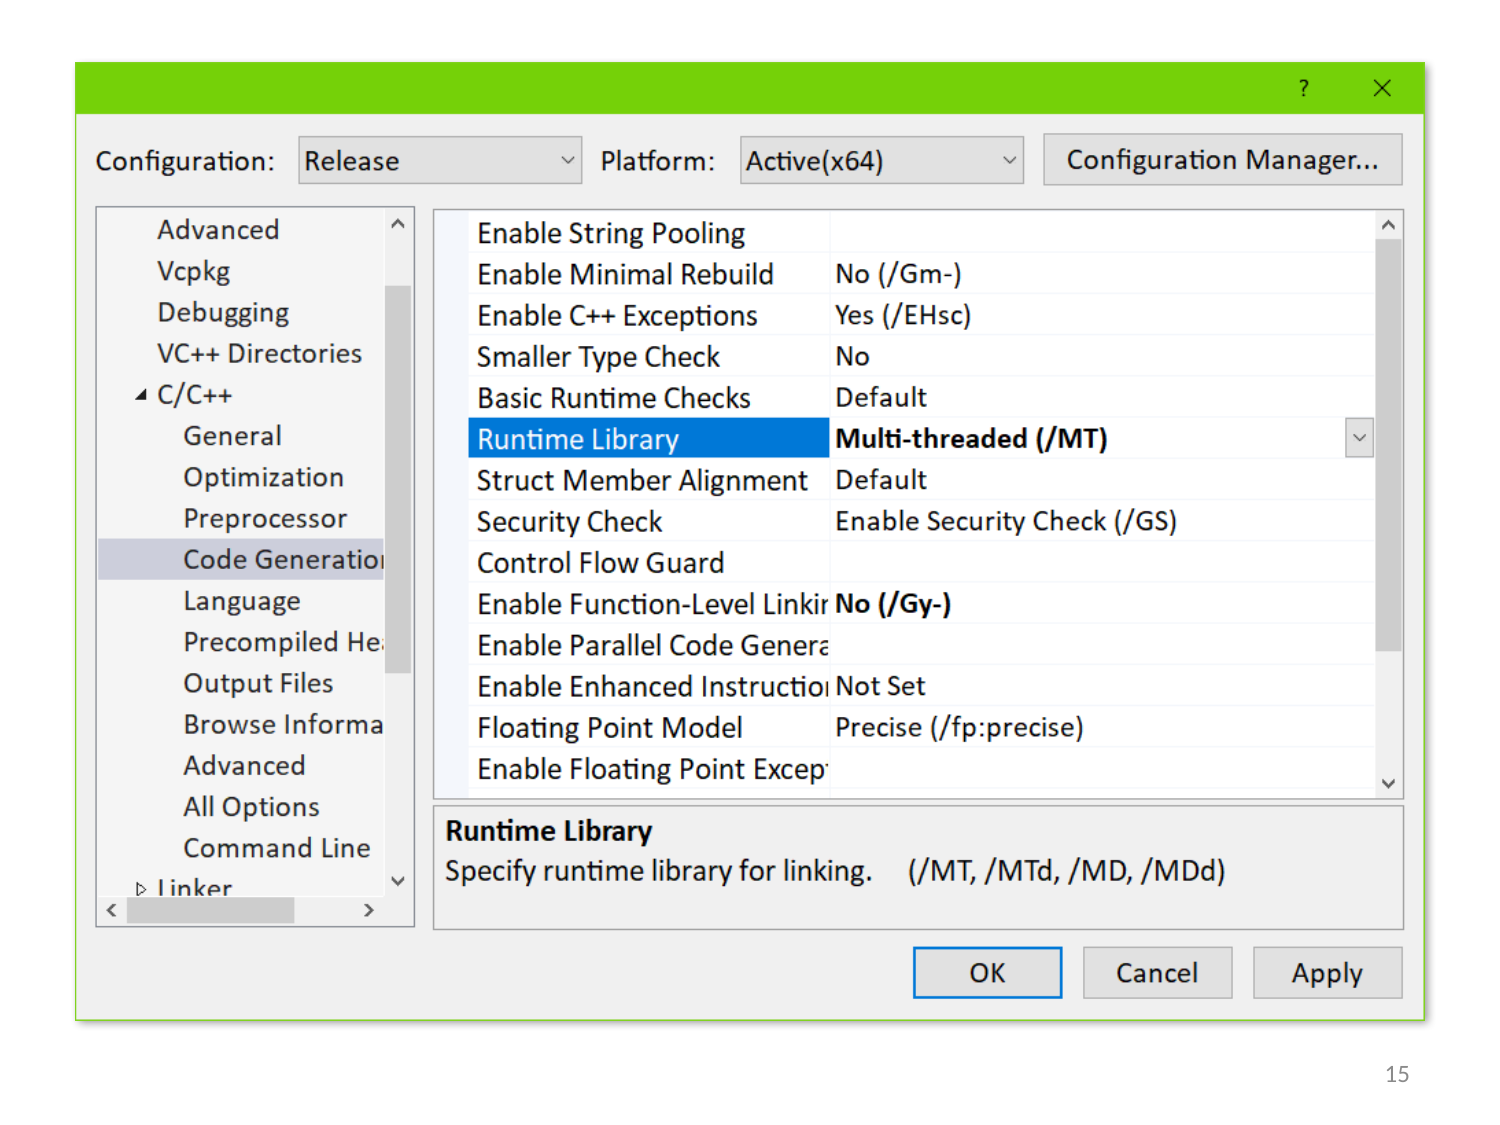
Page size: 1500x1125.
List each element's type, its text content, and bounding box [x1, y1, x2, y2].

picture [74, 62, 1426, 1021]
slide_number 15 [1074, 1042, 1425, 1103]
